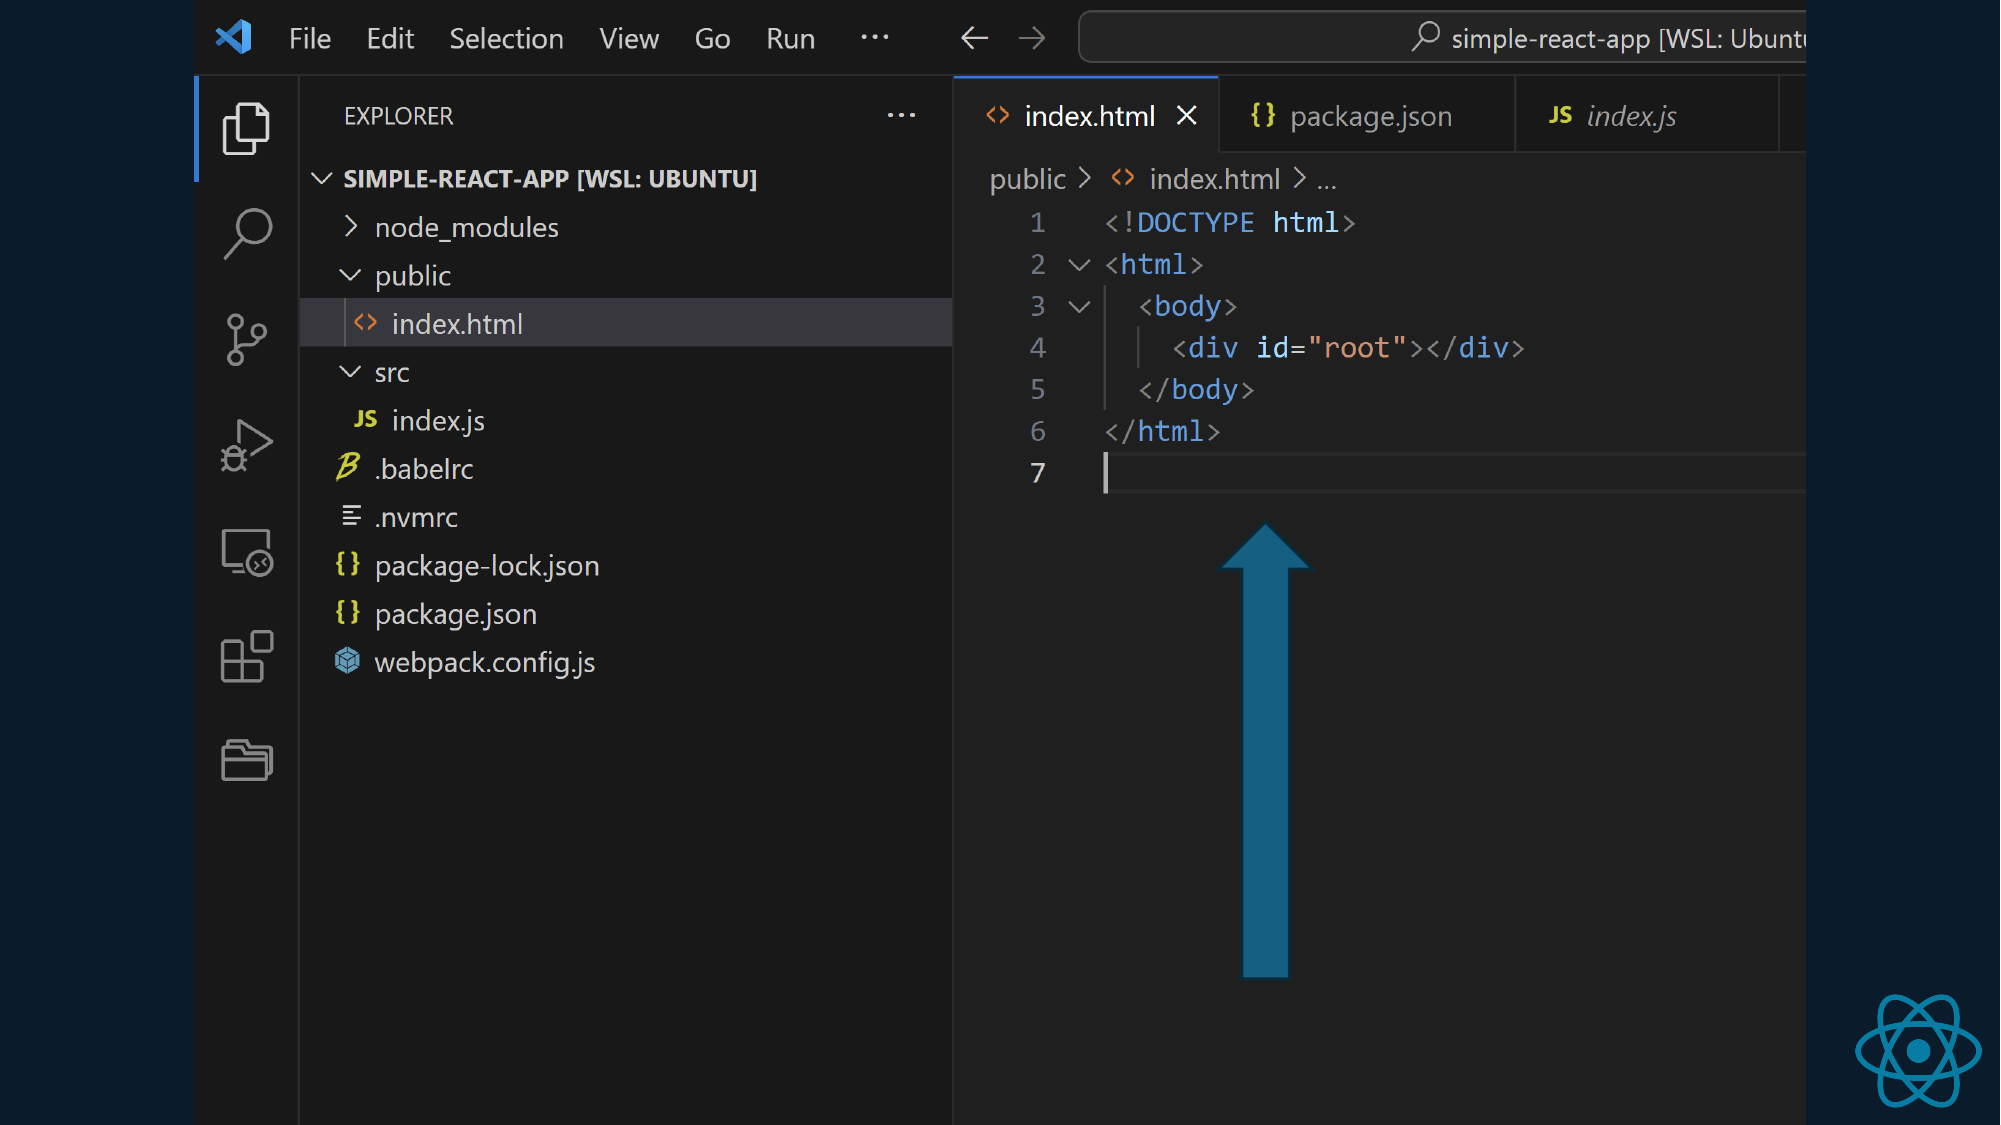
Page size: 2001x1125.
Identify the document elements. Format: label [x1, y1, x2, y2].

picture [194, 0, 1806, 1125]
picture [1851, 989, 1985, 1113]
